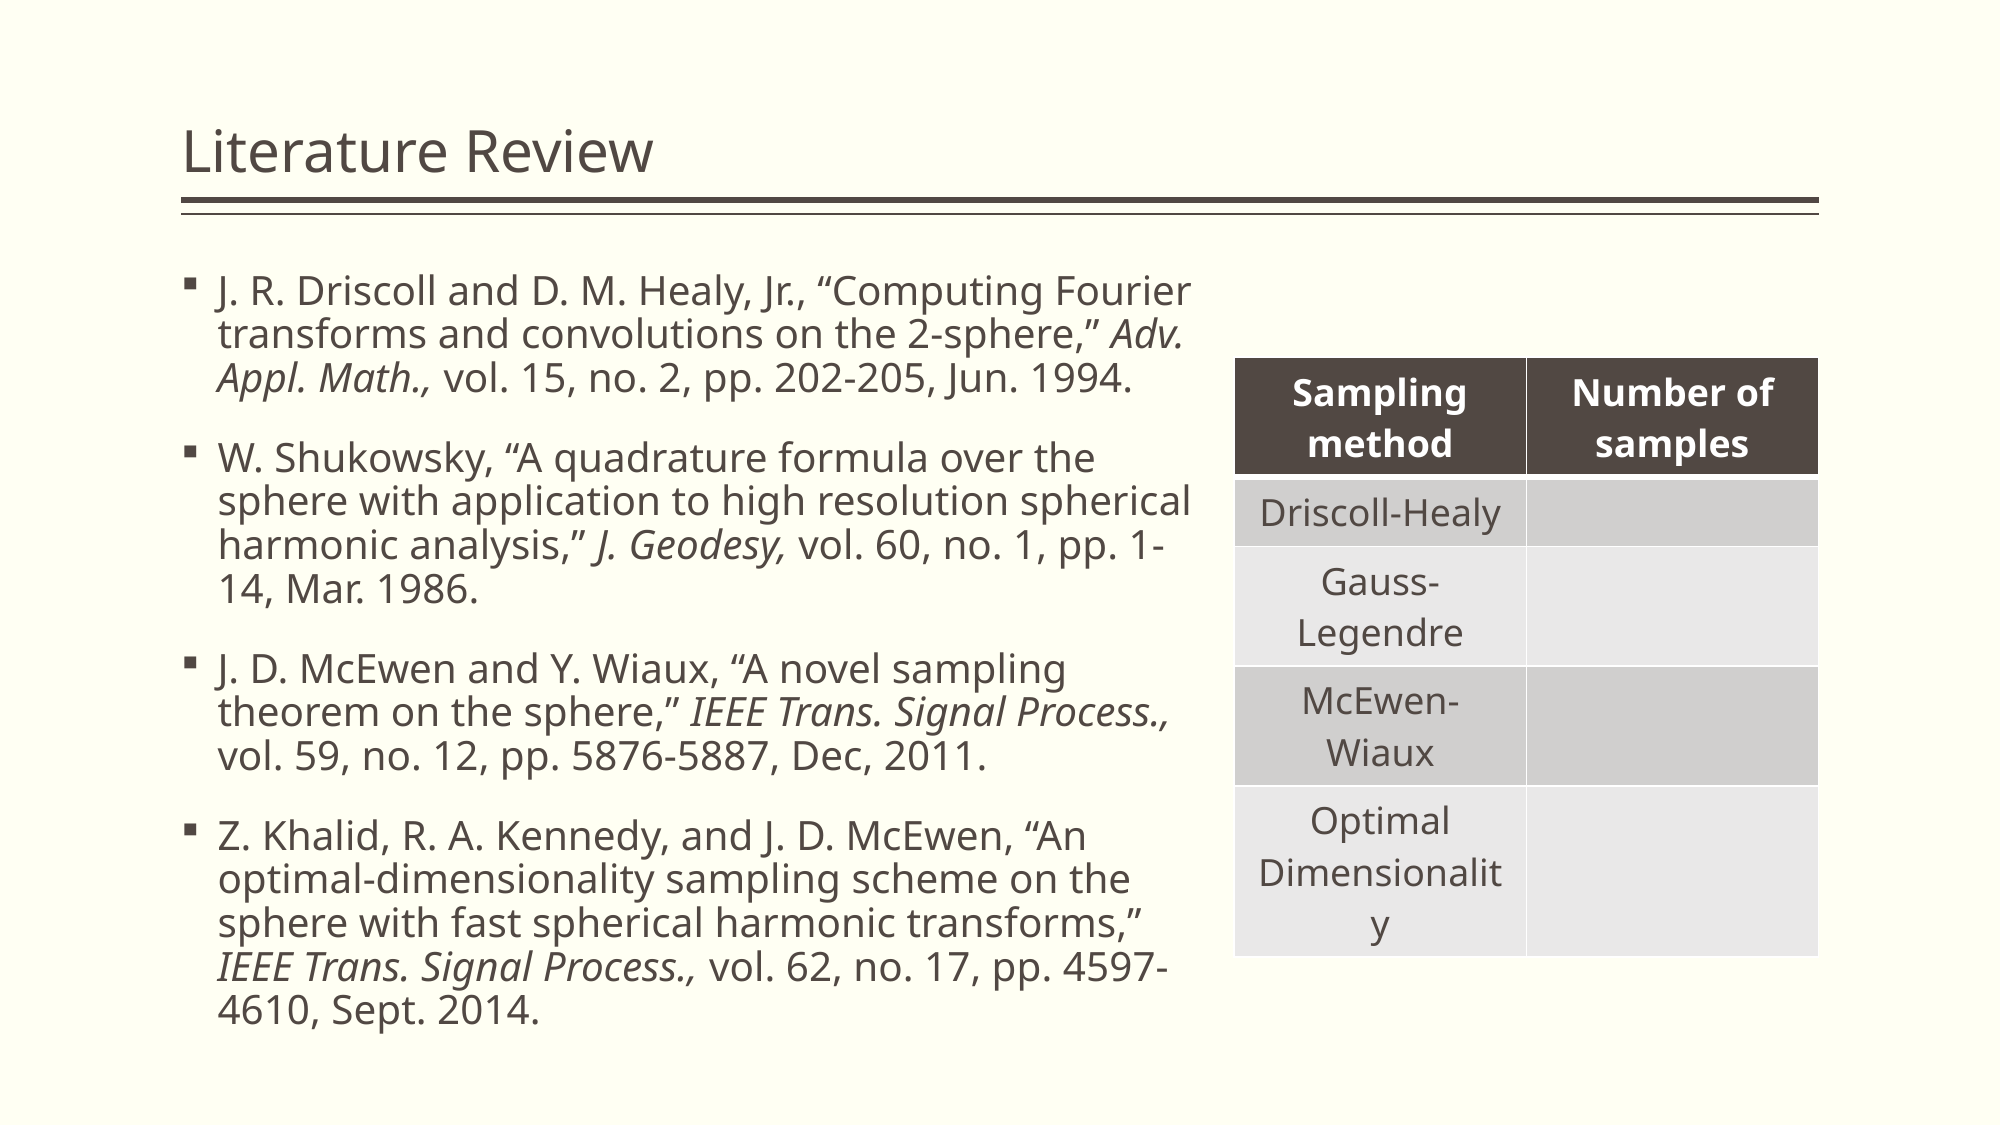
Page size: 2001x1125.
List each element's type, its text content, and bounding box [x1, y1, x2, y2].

list J. R. Driscoll and D. M. Healy, Jr., “Computing Fourier transforms and convolutions on the 2-sphere,” Adv. Appl. Math., vol. 15, no. 2, pp. 202-205, Jun. 1994. W. Shukowsky, “A quadrature formula over the sphere with application to high resolution spherical harmonic analysis,” J. Geodesy, vol. 60, no. 1, pp. 1-14, Mar. 1986. J. D. McEwen and Y. Wiaux, “A novel sampling theorem on the sphere,” IEEE Trans. Signal Process., vol. 59, no. 12, pp. 5876-5887, Dec, 2011. Z. Khalid, R. A. Kennedy, and J. D. McEwen, “An optimal-dimensionality sampling scheme on the sphere with fast spherical harmonic transforms,” IEEE Trans. Signal Process., vol. 62, no. 17, pp. 4597-4610, Sept. 2014. [181, 262, 1198, 1053]
title Literature Review [181, 12, 1819, 193]
